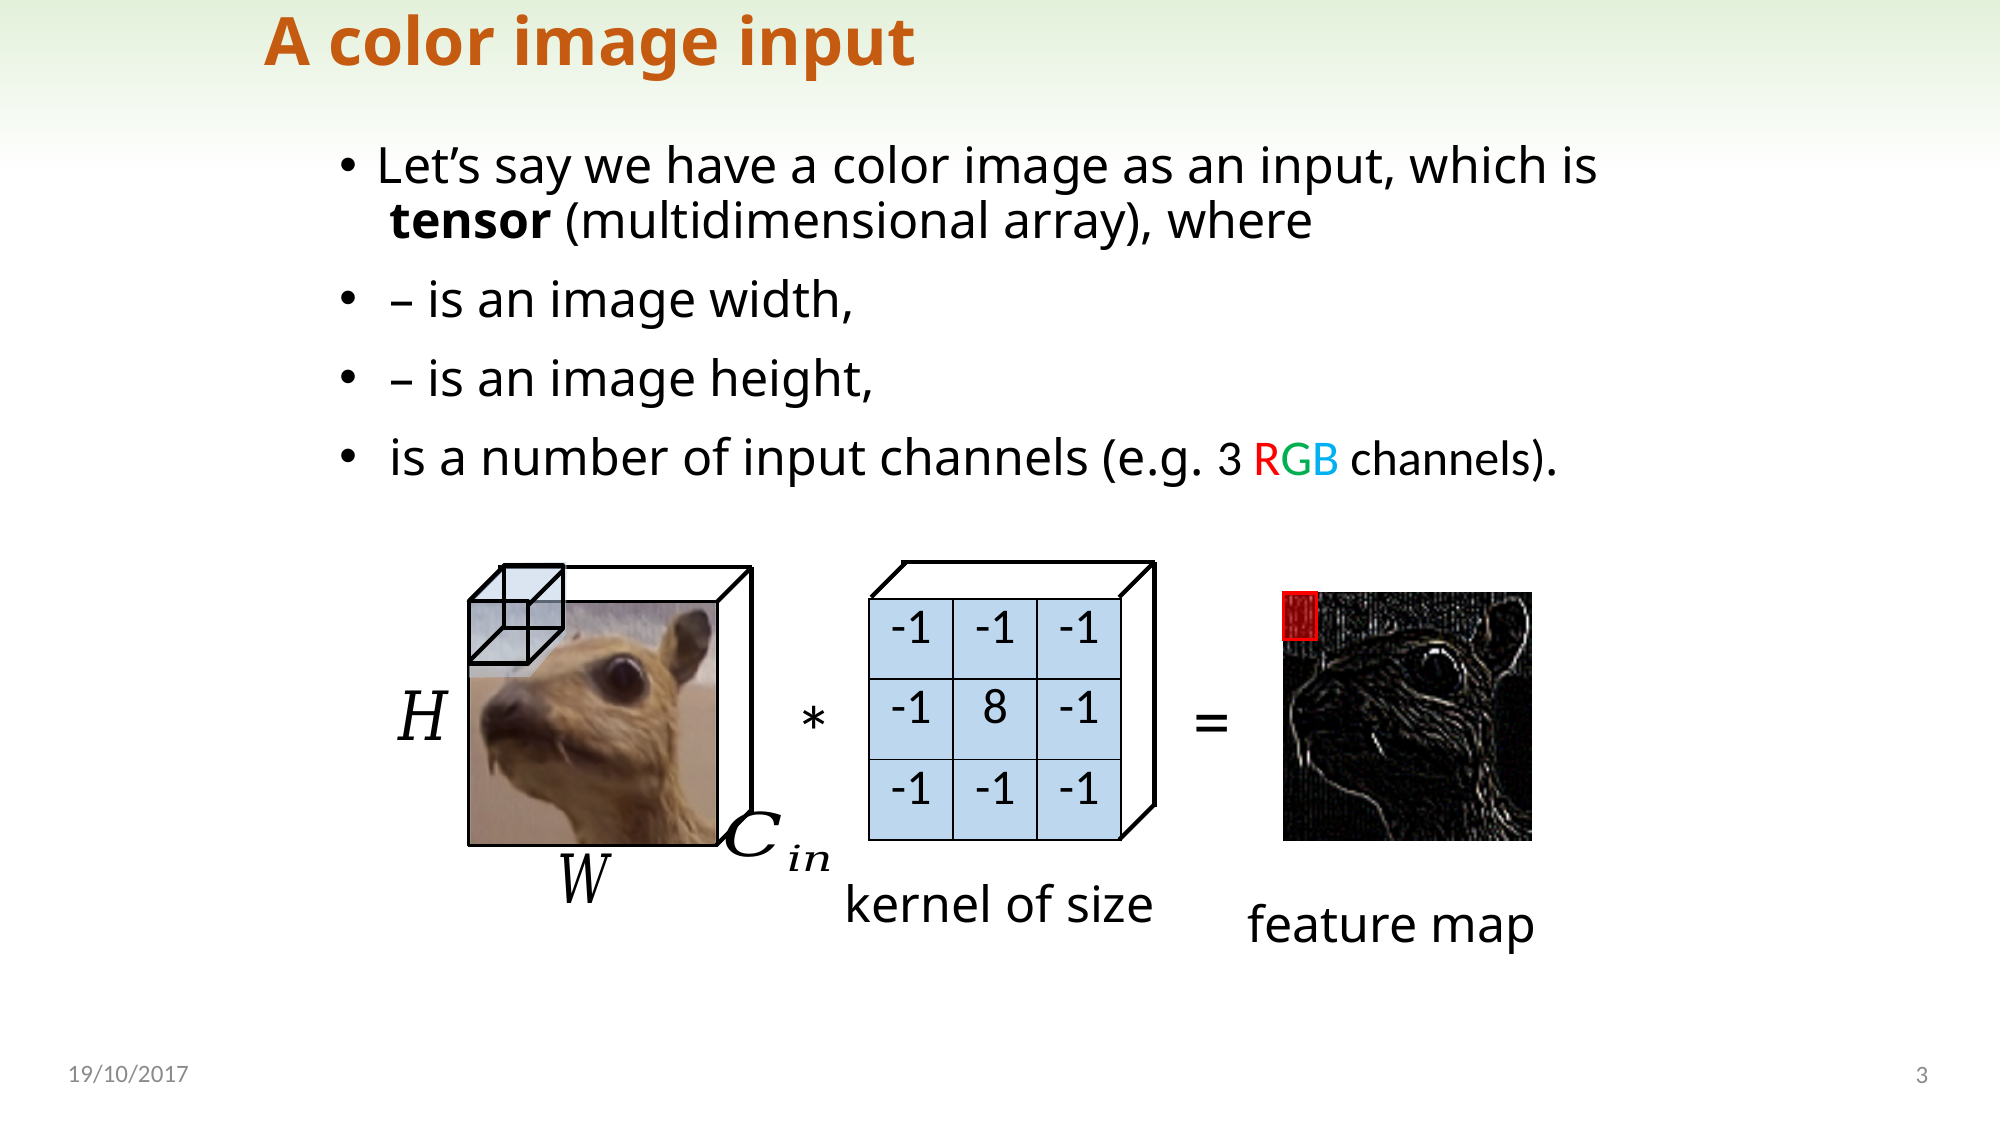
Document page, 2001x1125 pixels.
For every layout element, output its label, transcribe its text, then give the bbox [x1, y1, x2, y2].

text_box * [780, 677, 845, 783]
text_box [468, 561, 567, 678]
slide_number 3 [1493, 1044, 1944, 1104]
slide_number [52, 1042, 503, 1103]
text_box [871, 561, 1155, 840]
title A color image input [249, 0, 1750, 102]
text_box feature map [1232, 884, 1552, 960]
text_box = [1178, 665, 1244, 771]
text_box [468, 567, 752, 846]
picture [1283, 592, 1532, 841]
